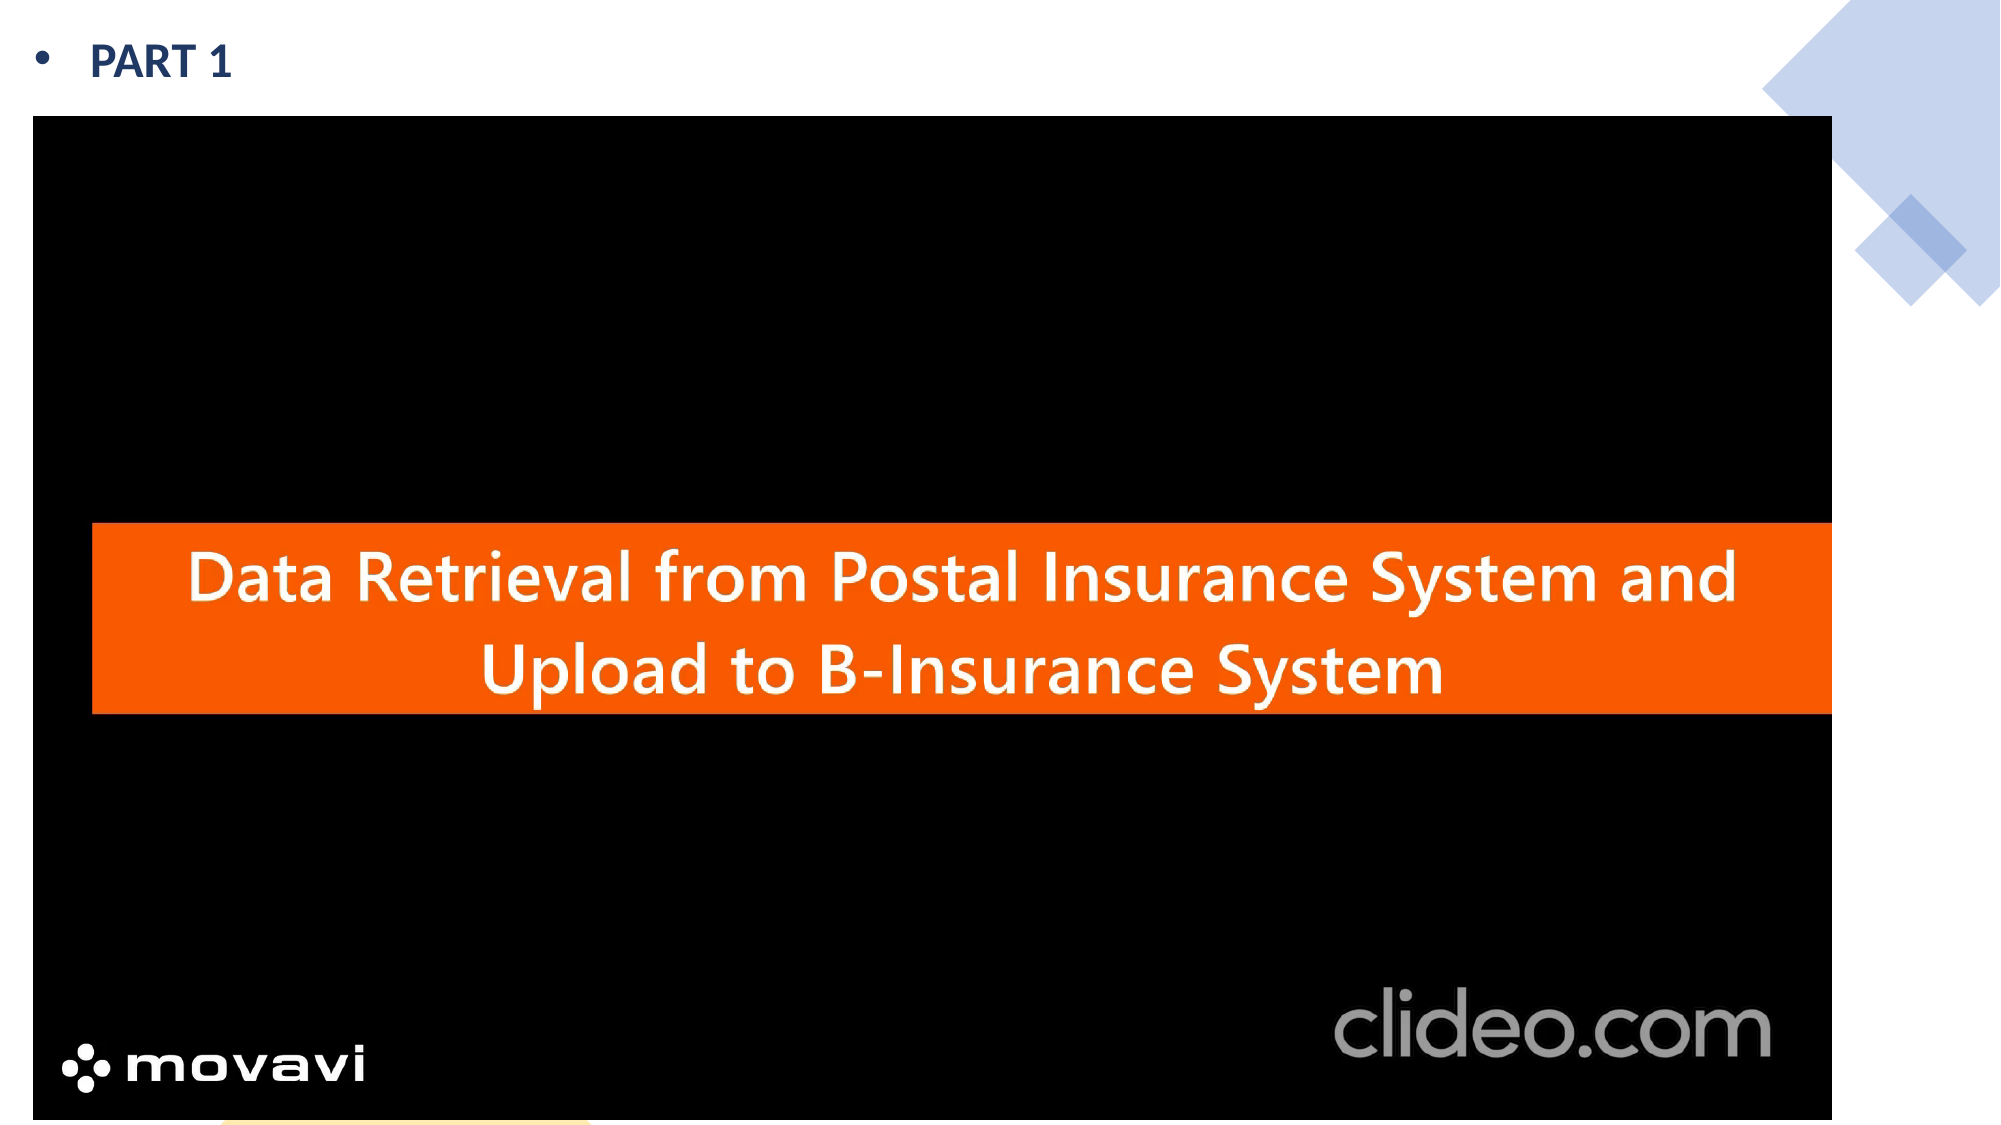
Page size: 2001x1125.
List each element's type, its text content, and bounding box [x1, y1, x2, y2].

text_box [590, 291, 2000, 1125]
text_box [1798, 0, 2000, 291]
text_box [0, 0, 1798, 1125]
text_box PART 1 [19, 19, 1039, 95]
text_box [218, 1121, 593, 1125]
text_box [32, 115, 1833, 1121]
